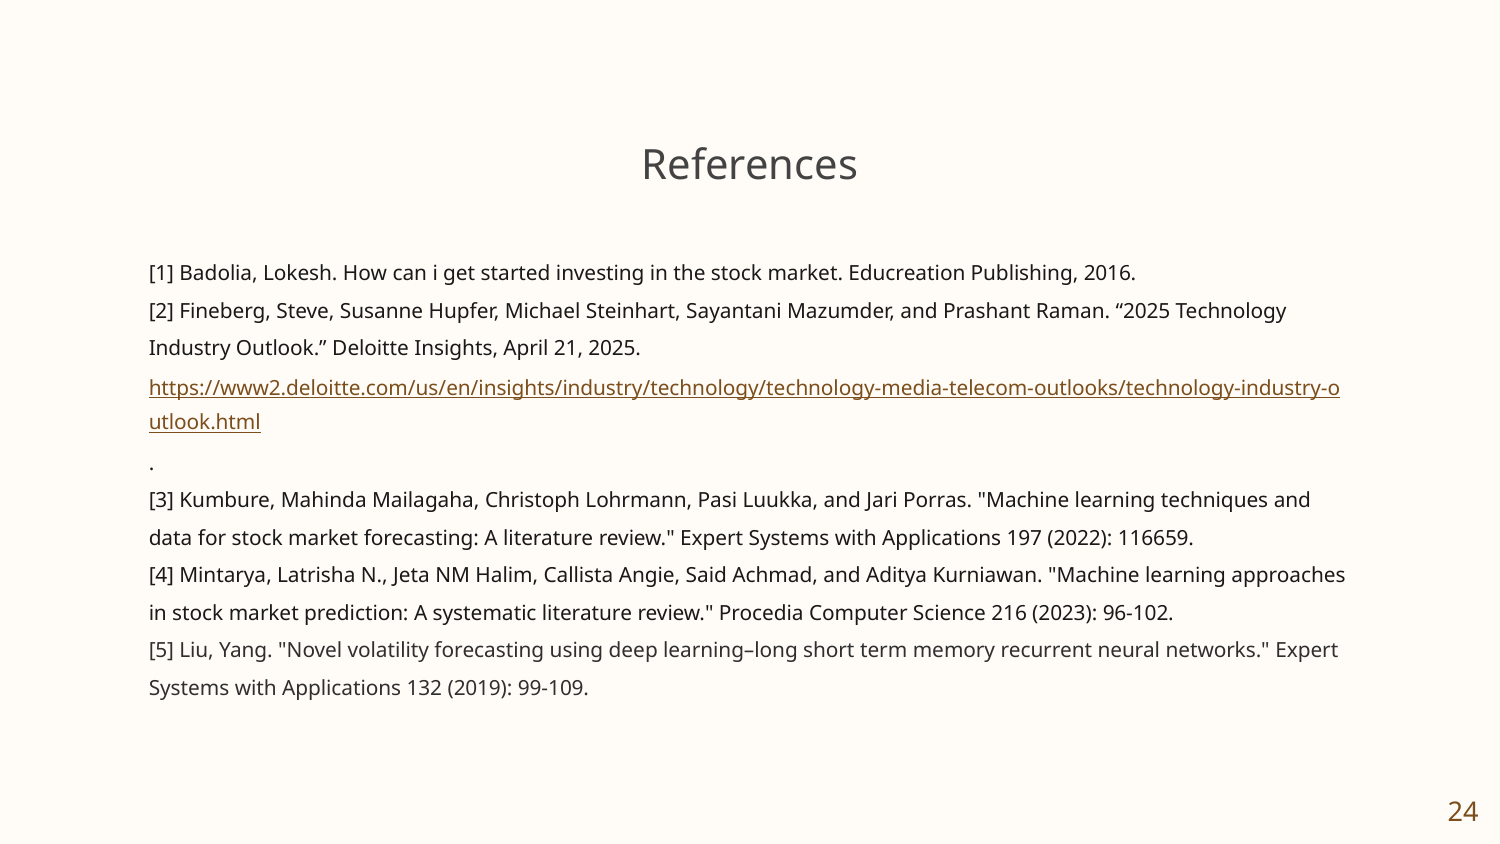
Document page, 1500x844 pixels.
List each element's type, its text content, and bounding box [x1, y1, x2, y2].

title References [118, 123, 1382, 188]
list [1] Badolia, Lokesh. How can i get started investing in the stock market. Educreation Publishing, 2016. [2] Fineberg, Steve, Susanne Hupfer, Michael Steinhart, Sayantani Mazumder, and Prashant Raman. “2025 Technology Industry Outlook.” Deloitte Insights, April 21, 2025. https://www2.deloitte.com/us/en/insights/industry/technology/technology-media-telecom-outlooks/technology-industry-outlook.html. [3] Kumbure, Mahinda Mailagaha, Christoph Lohrmann, Pasi Luukka, and Jari Porras. "Machine learning techniques and data for stock market forecasting: A literature review." Expert Systems with Applications 197 (2022): 116659. [4] Mintarya, Latrisha N., Jeta NM Halim, Callista Angie, Said Achmad, and Aditya Kurniawan. "Machine learning approaches in stock market prediction: A systematic literature review." Procedia Computer Science 216 (2023): 96-102. [5] Liu, Yang. "Novel volatility forecasting using deep learning–long short term memory recurrent neural networks." Expert Systems with Applications 132 (2019): 99-109. [133, 232, 1367, 716]
slide_number 24 [1403, 779, 1494, 844]
